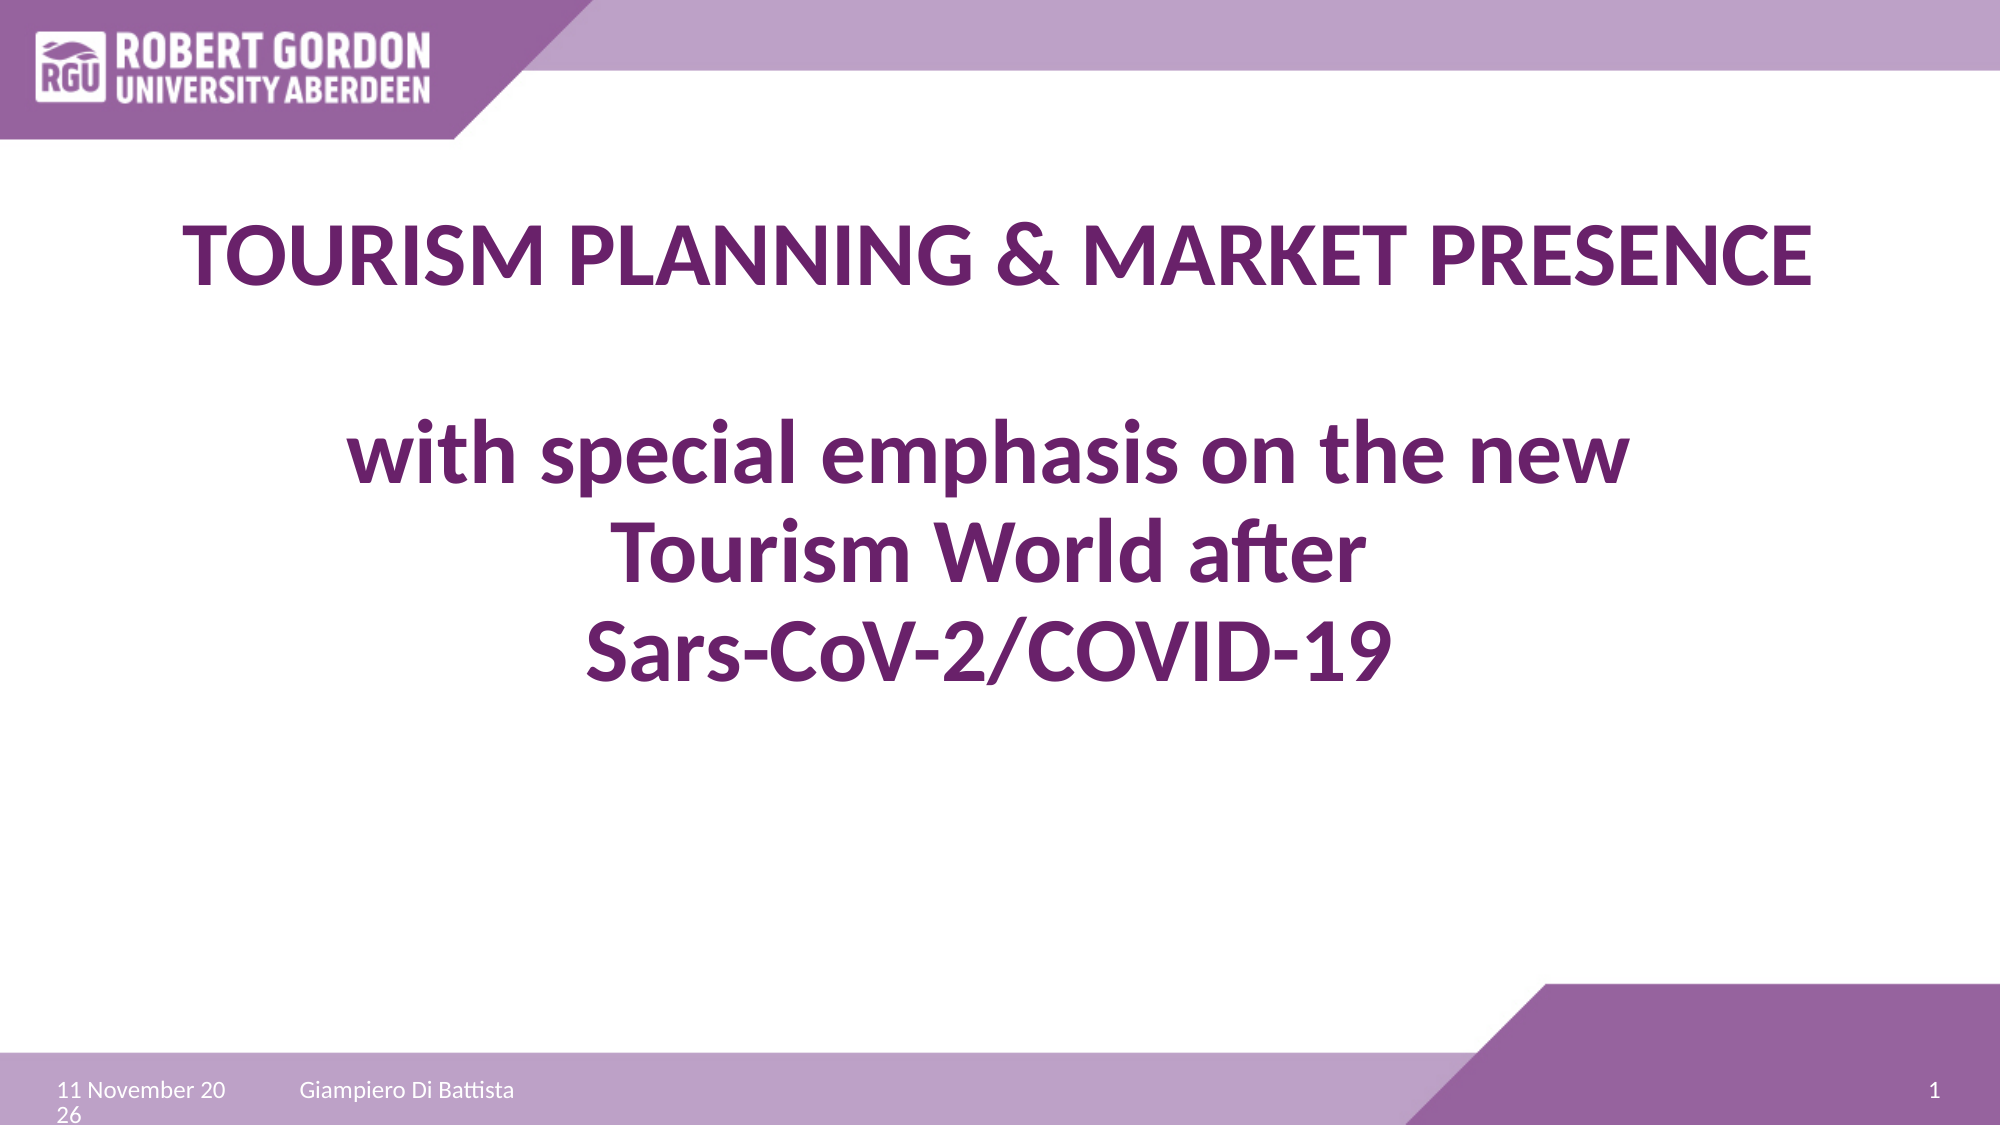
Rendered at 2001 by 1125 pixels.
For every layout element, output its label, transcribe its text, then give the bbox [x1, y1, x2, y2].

picture [0, 0, 2000, 199]
picture [0, 354, 2000, 1125]
footer Giampiero Di Battista [284, 1058, 1330, 1119]
title TOURISM PLANNING & MARKET PRESENCE with special emphasis on the new Tourism World after Sars-CoV-2/COVID-19 [0, 199, 2000, 354]
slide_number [41, 1058, 250, 1119]
slide_number 1 [1412, 1058, 1956, 1119]
